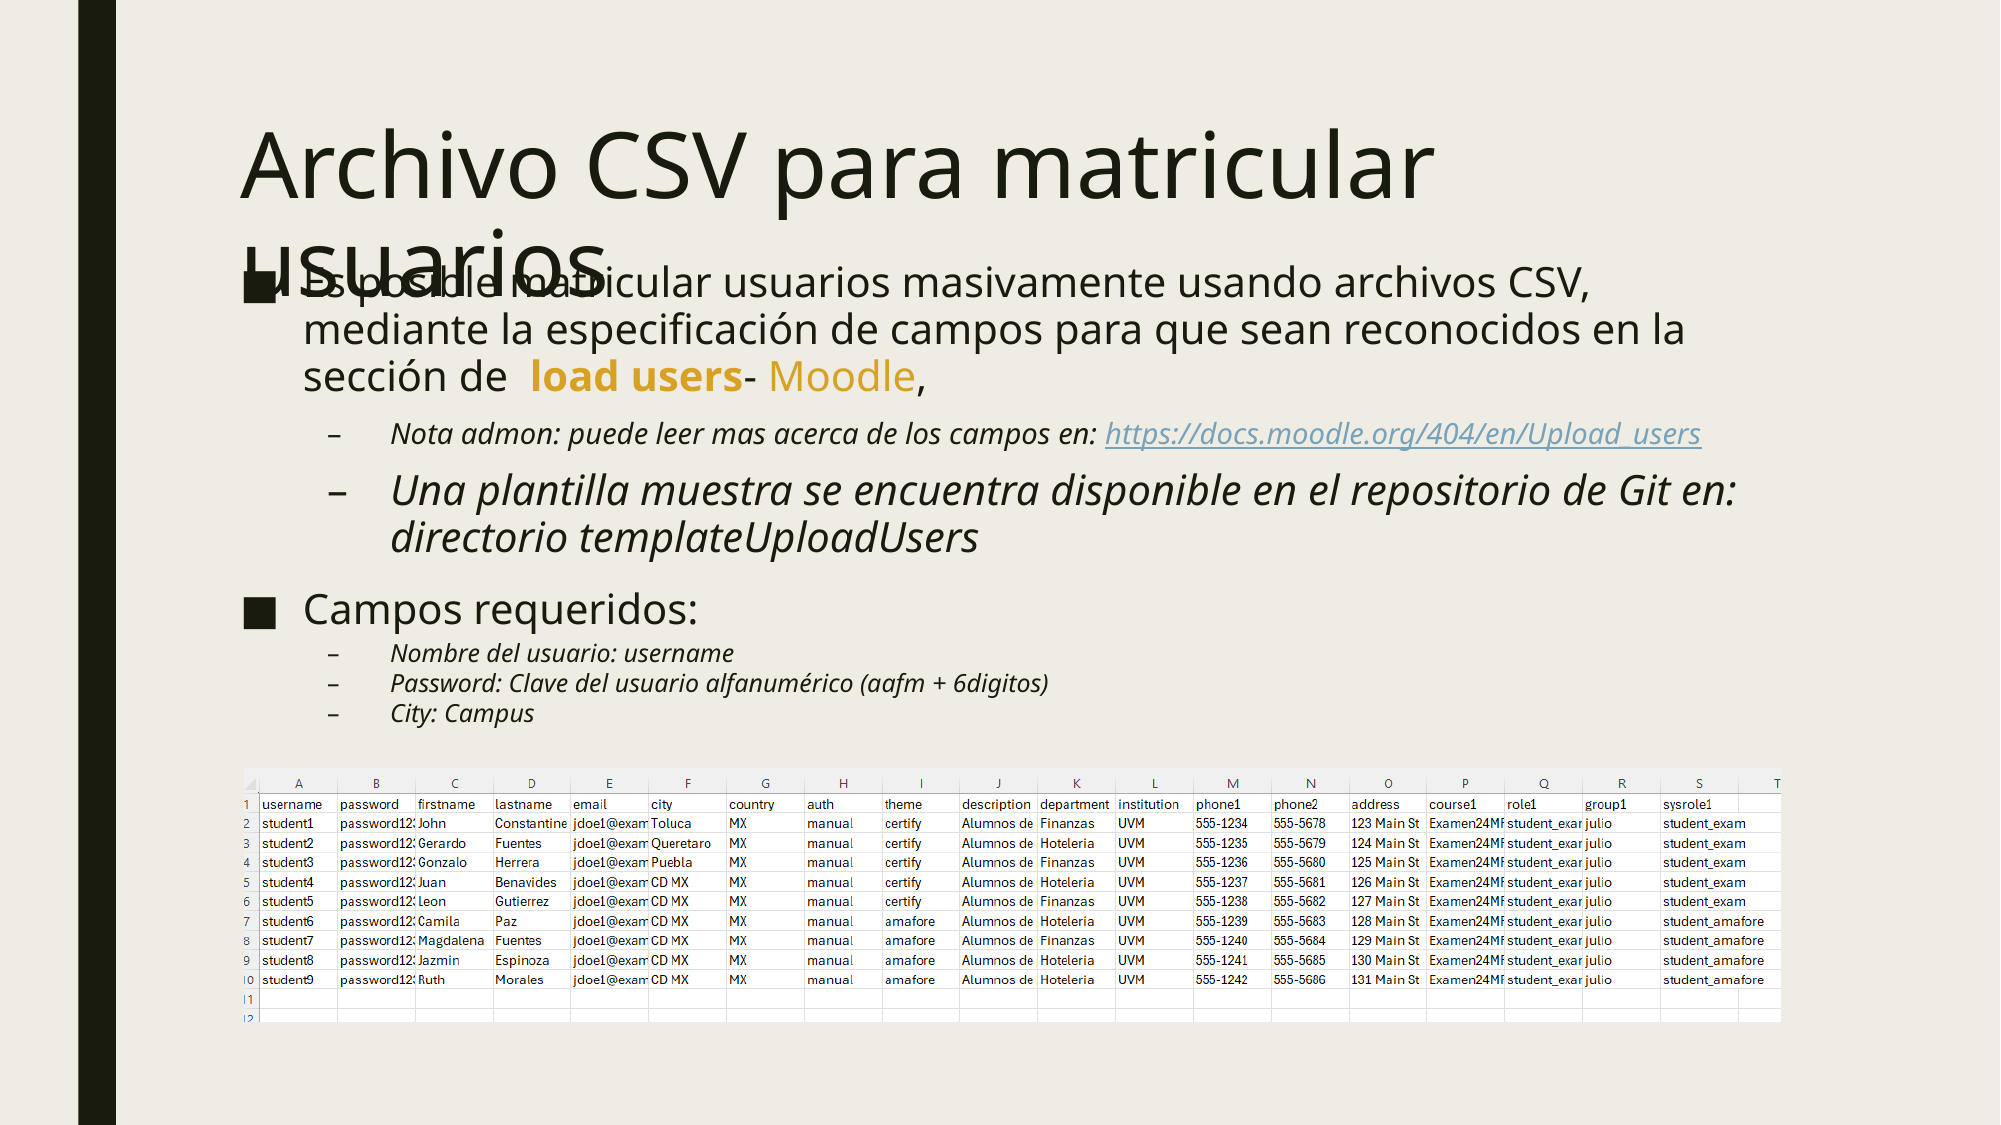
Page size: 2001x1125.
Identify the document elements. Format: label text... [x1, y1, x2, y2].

list Es posible matricular usuarios masivamente usando archivos CSV, mediante la especificación de campos para que sean reconocidos en la sección de load users- Moodle, Nota admon: puede leer mas acerca de los campos en: https://docs.moodle.org/404/en/Upload_users Una plantilla muestra se encuentra disponible en el repositorio de Git en: directorio templateUploadUsers Campos requeridos: Nombre del usuario: username Password: Clave del usuario alfanumérico (aafm + 6digitos) City: Campus [225, 252, 1800, 841]
title Archivo CSV para matricular usuarios [225, 112, 1800, 252]
picture [244, 768, 1781, 1022]
